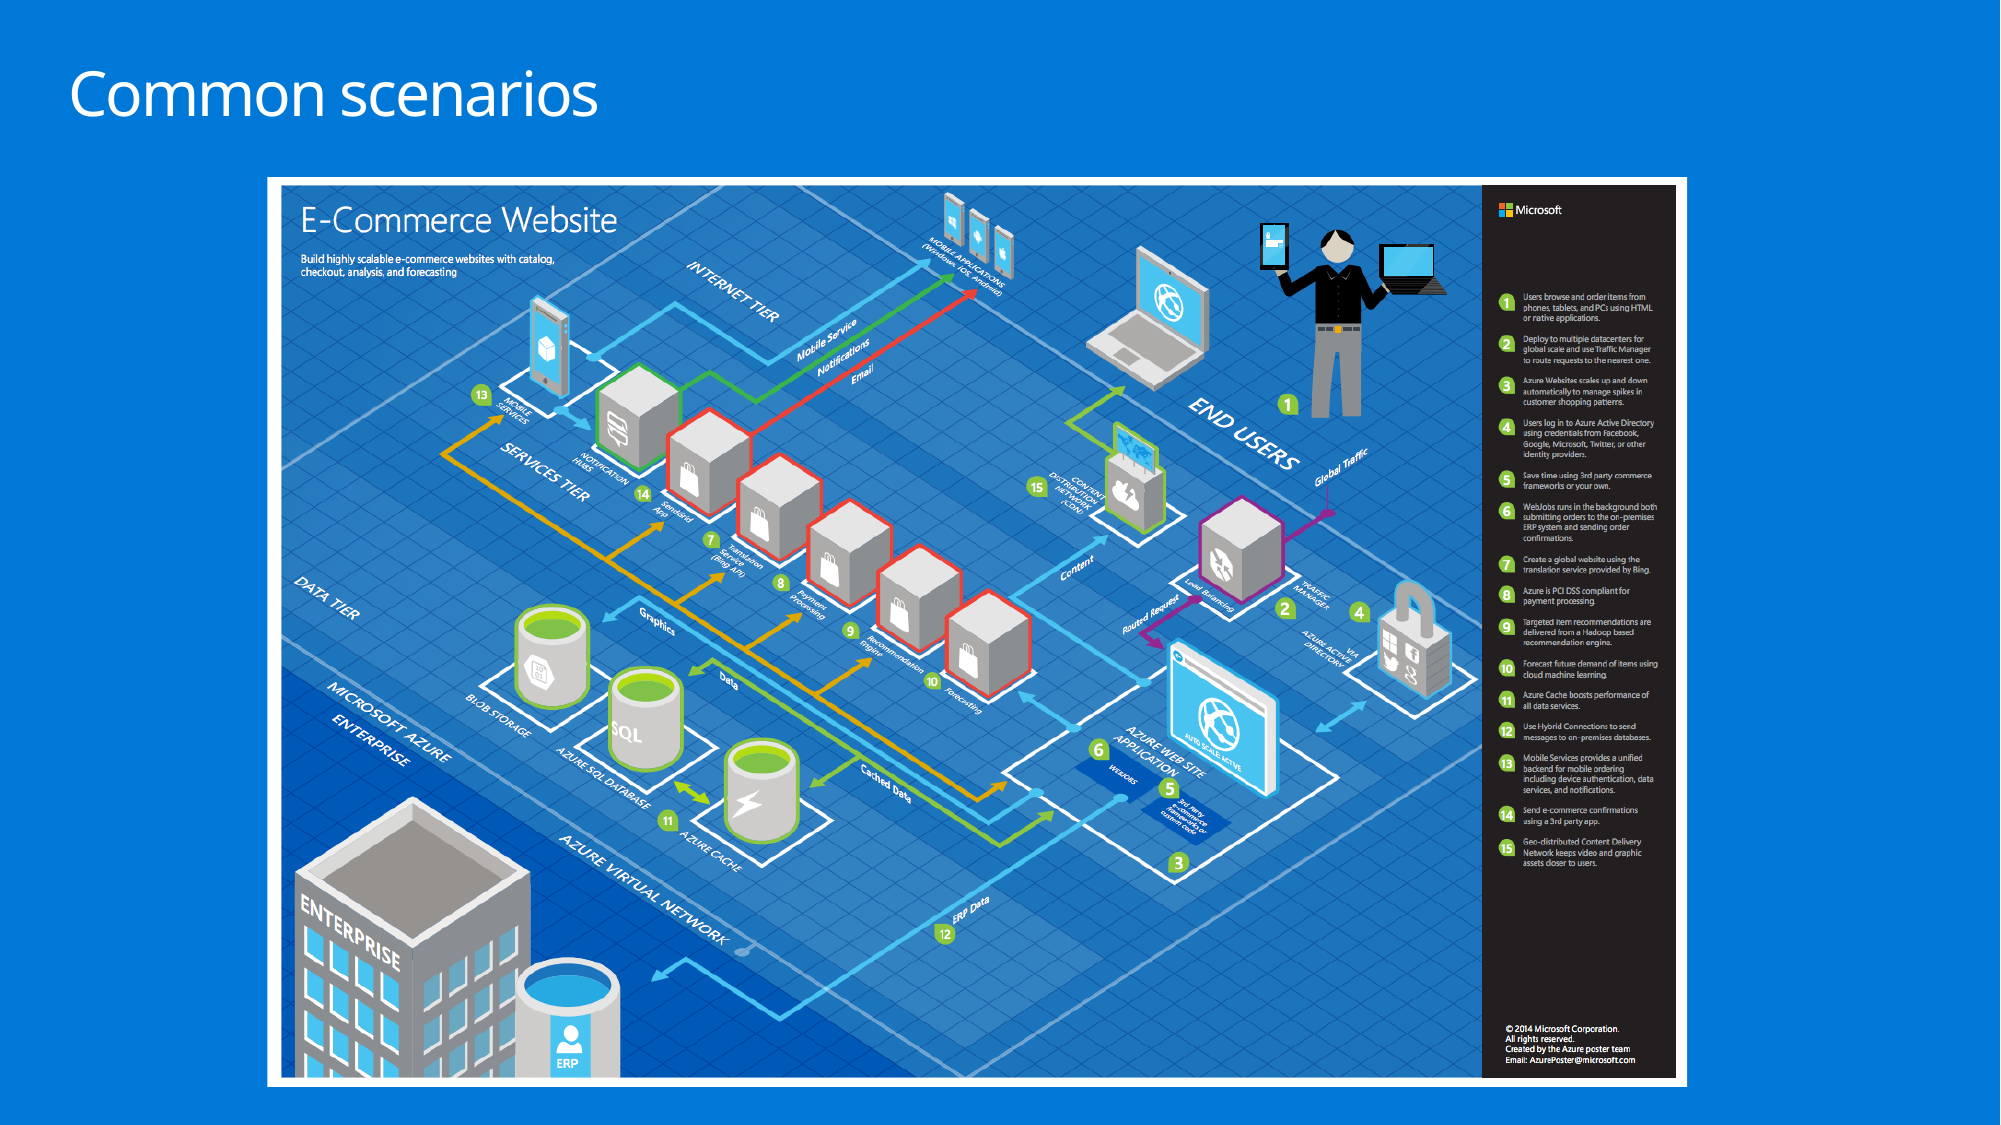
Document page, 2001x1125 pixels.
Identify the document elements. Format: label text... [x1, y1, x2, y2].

picture [267, 176, 1688, 1087]
title Common scenarios [44, 47, 1957, 196]
